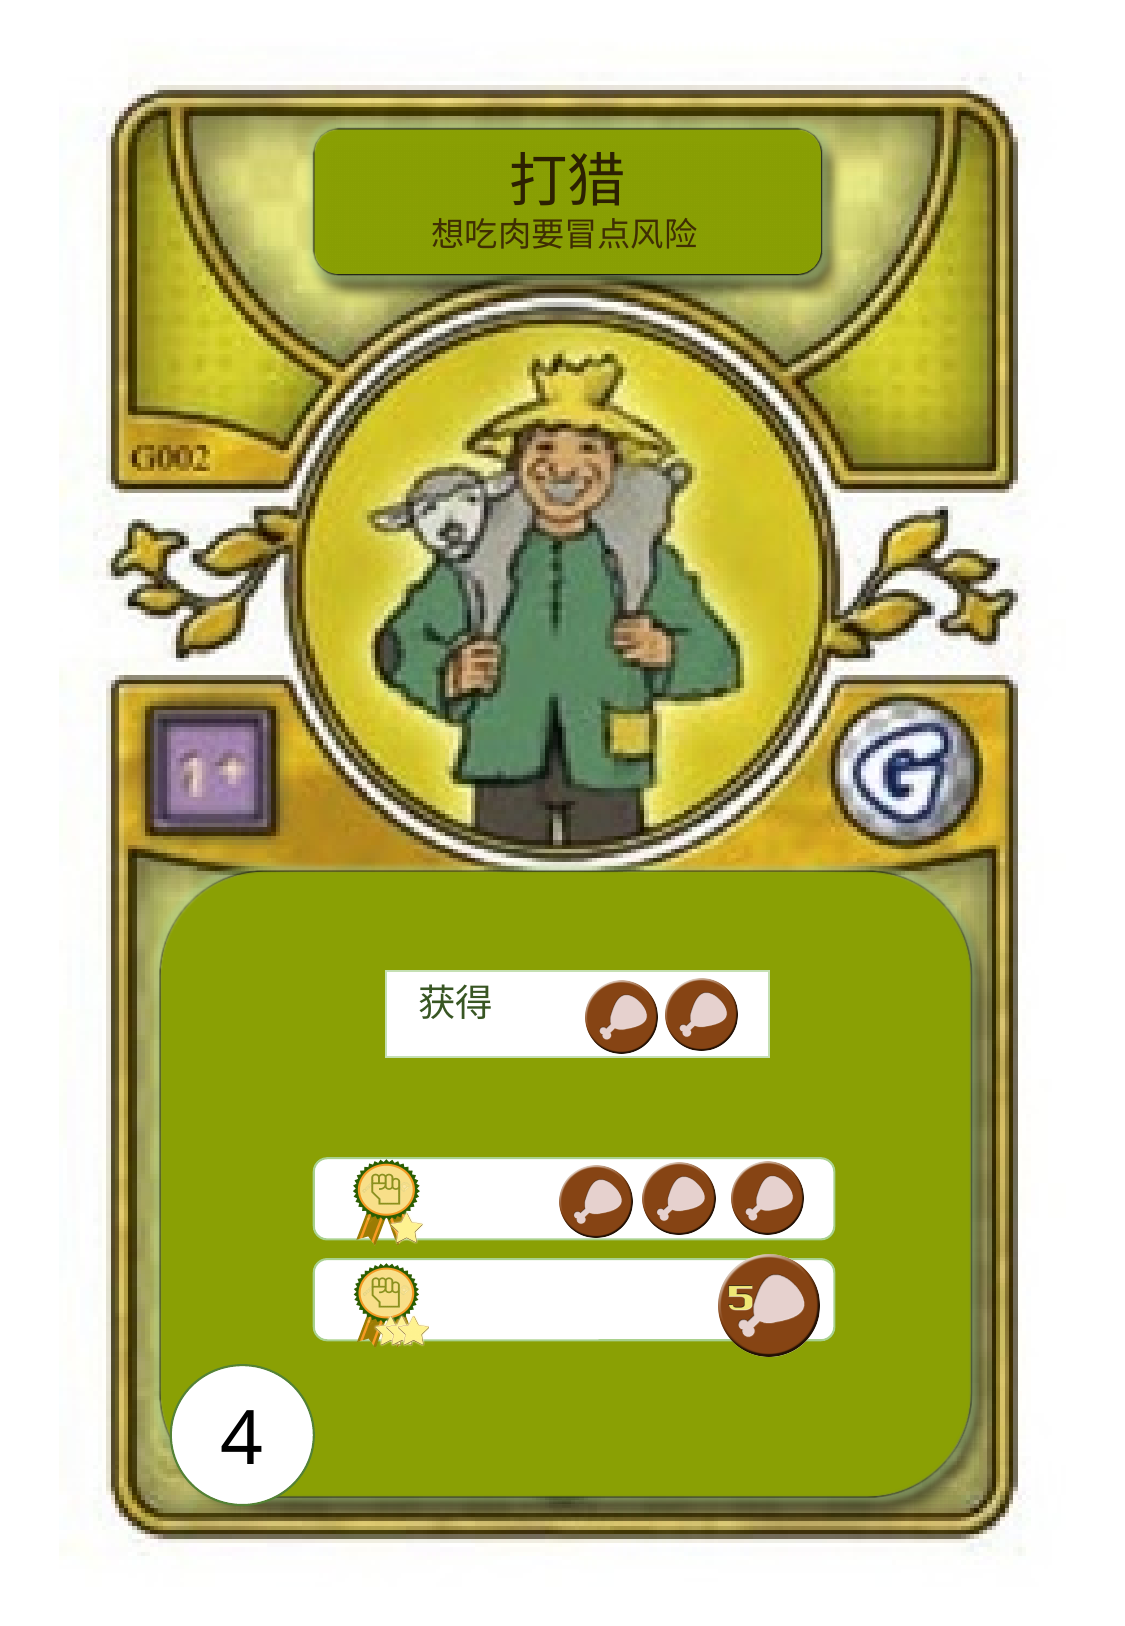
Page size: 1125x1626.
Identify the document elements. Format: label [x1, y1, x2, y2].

picture [59, 38, 1066, 1587]
